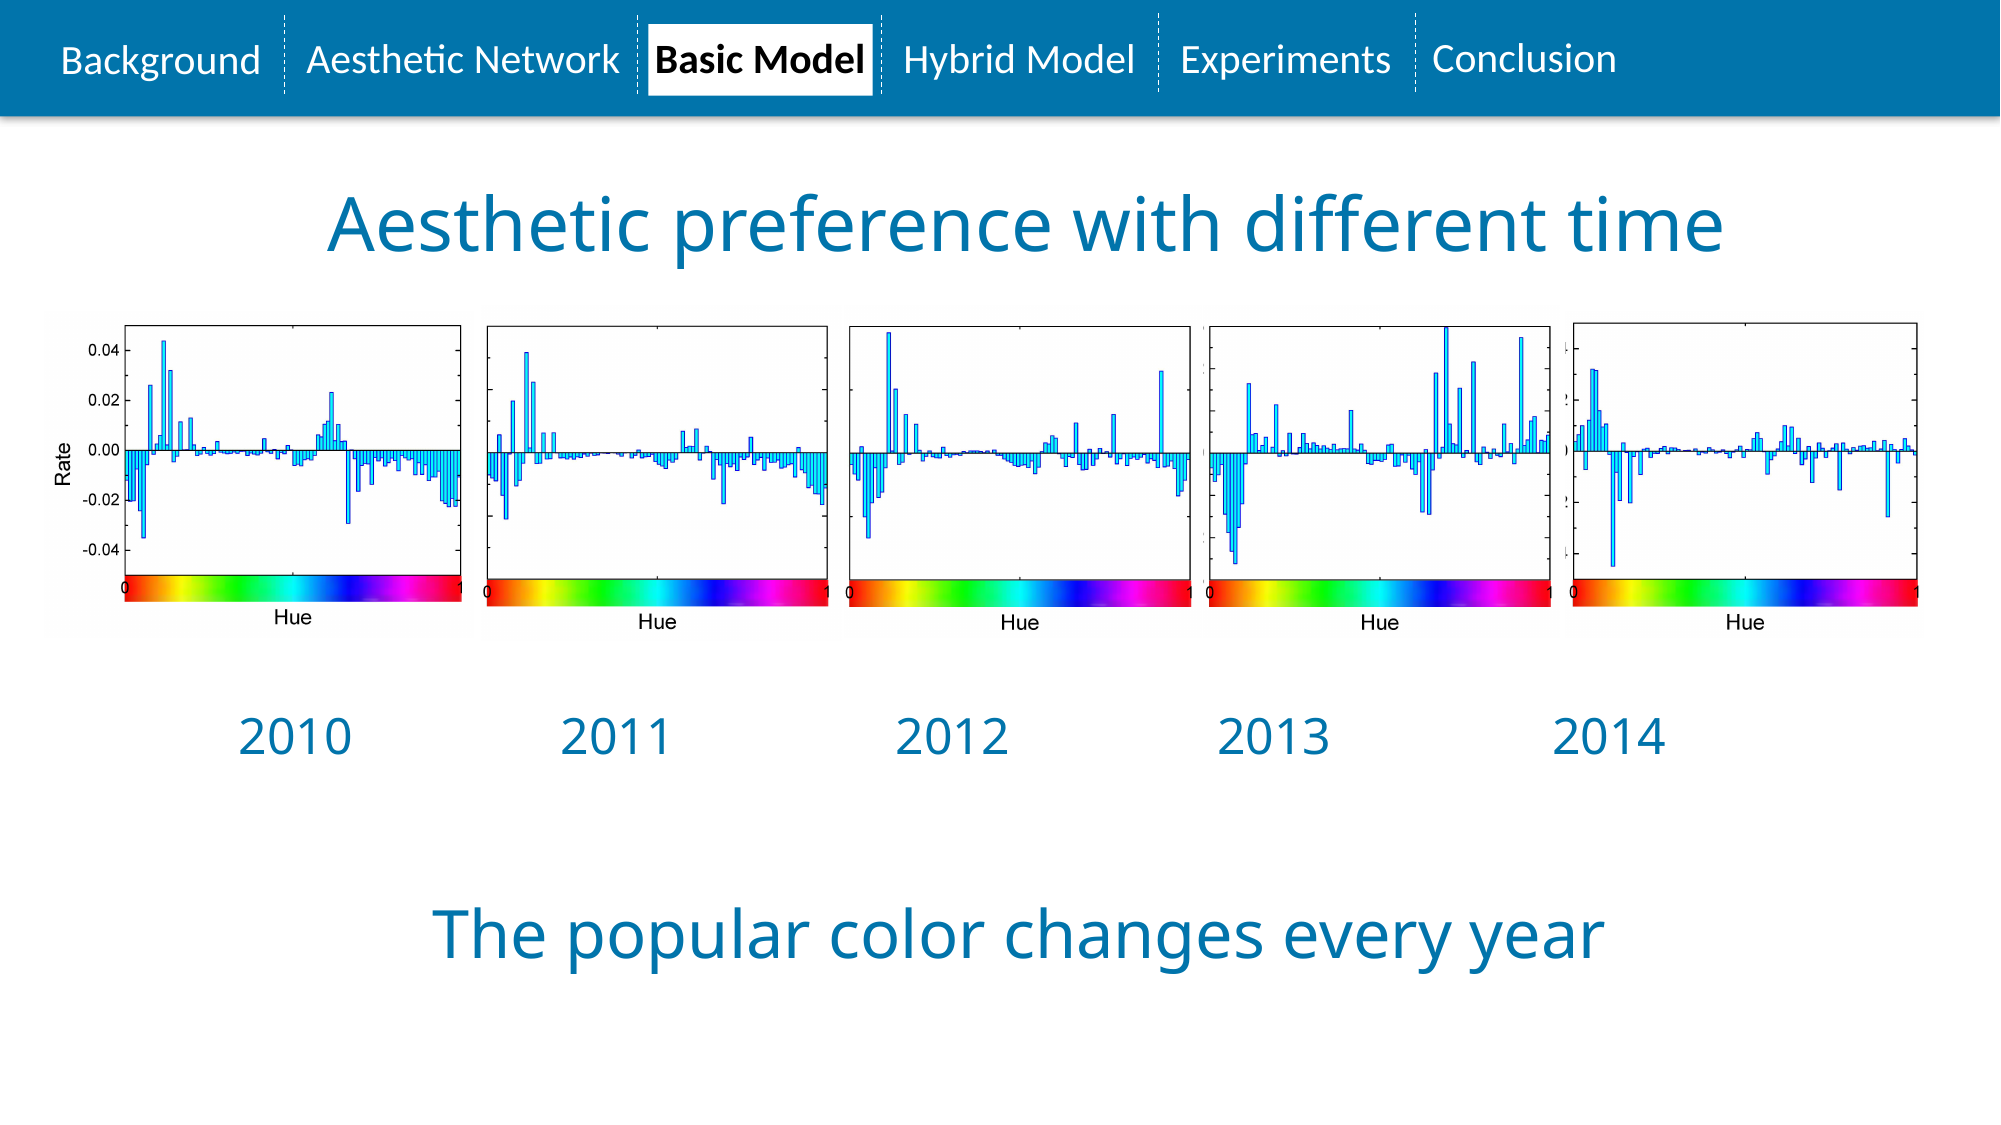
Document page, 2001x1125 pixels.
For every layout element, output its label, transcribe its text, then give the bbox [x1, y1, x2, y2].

text_box Basic Model [640, 24, 881, 90]
text_box Experiments [1165, 23, 1415, 89]
text_box Hybrid Model [1159, 24, 1166, 90]
picture [1565, 311, 1924, 638]
text_box [647, 90, 874, 97]
text_box Basic Model [882, 24, 887, 90]
picture [44, 311, 474, 638]
text_box Aesthetic preference with different time [132, 125, 1922, 274]
text_box The popular color changes every year [417, 804, 1692, 979]
picture [481, 305, 842, 641]
text_box [0, 0, 2000, 117]
text_box Conclusion [1417, 23, 1748, 89]
picture [844, 304, 1202, 638]
text_box Hybrid Model [888, 24, 1158, 90]
text_box Aesthetic Network [291, 24, 637, 90]
text_box Background [38, 25, 284, 91]
text_box 2010 2011 2012 2013 2014 [224, 637, 1924, 772]
picture [1203, 304, 1560, 638]
